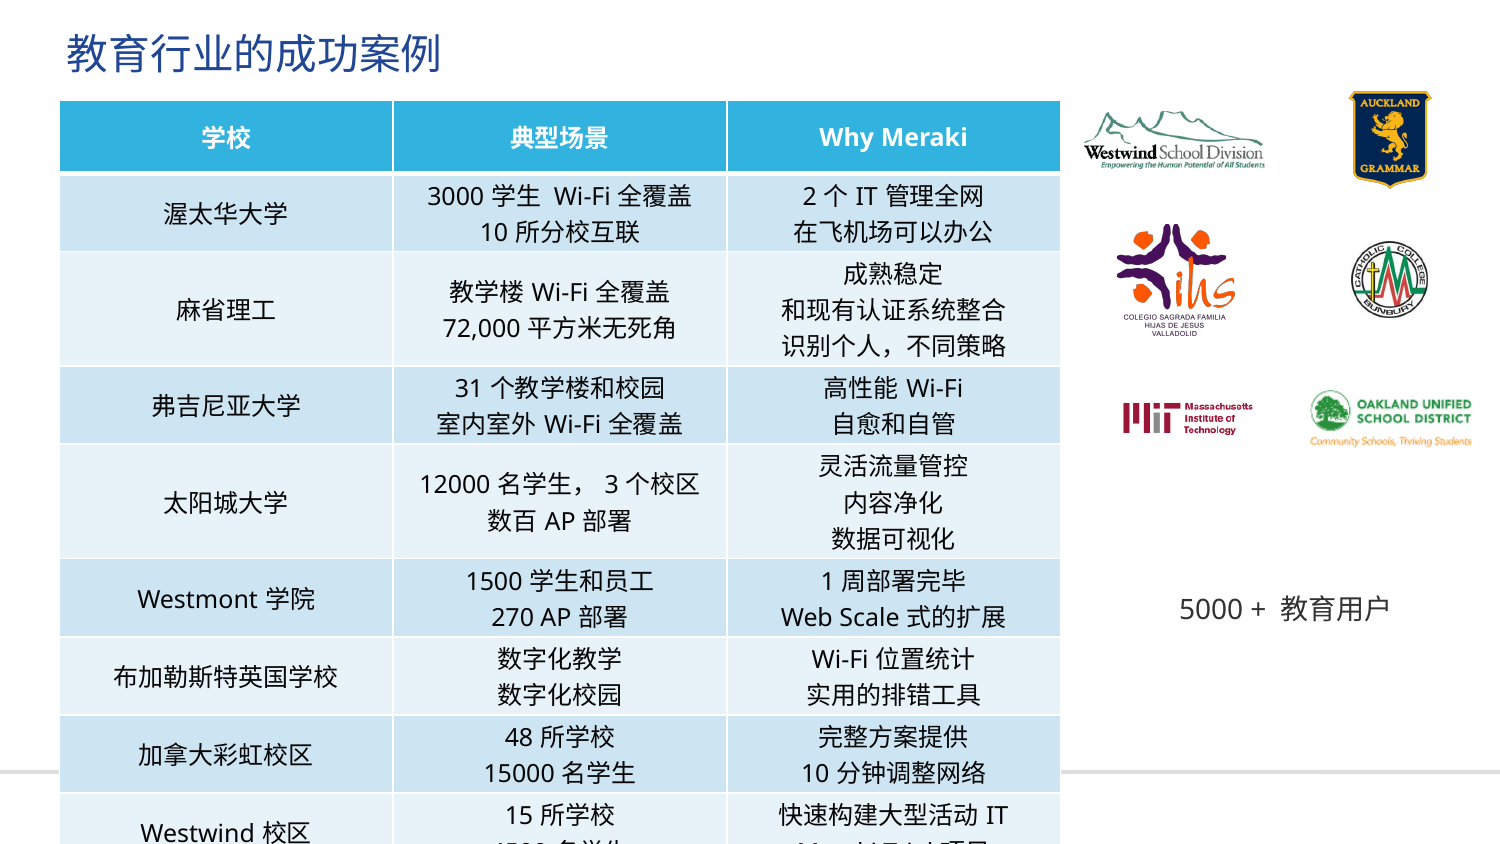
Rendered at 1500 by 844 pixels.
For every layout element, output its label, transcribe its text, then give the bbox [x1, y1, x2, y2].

table_cell Westmont学院 [60, 559, 392, 636]
table_cell 数字化教学 数字化校园 [394, 638, 726, 714]
table_cell 太阳城大学 [60, 445, 392, 558]
table_cell 教学楼Wi-Fi全覆盖 72,000平方米无死角 [394, 252, 726, 365]
picture [1110, 385, 1265, 454]
picture [1117, 224, 1235, 336]
picture [1333, 84, 1446, 196]
title 教育行业的成功案例 [59, 27, 1353, 88]
table_cell 2个IT管理全网 在飞机场可以办公 [728, 176, 1060, 251]
table_cell 1500学生和员工 270 AP部署 [394, 559, 726, 636]
table_cell 灵活流量管控 内容净化 数据可视化 [728, 445, 1060, 558]
table_cell 成熟稳定 和现有认证系统整合 识别个人，不同策略 [728, 252, 1060, 365]
table_cell 渥太华大学 [60, 176, 392, 251]
table_cell 15所学校 4500名学生 [394, 794, 726, 844]
table_cell 31个教学楼和校园 室内室外Wi-Fi全覆盖 [394, 367, 726, 443]
picture [1083, 104, 1268, 176]
text_box 5000 + 教育用户 [1134, 588, 1437, 629]
table_cell 12000名学生，3个校区 数百AP部署 [394, 445, 726, 558]
table_cell 48所学校 15000名学生 [394, 716, 726, 792]
table_cell Wi-Fi位置统计 实用的排错工具 [728, 638, 1060, 714]
table_header 典型场景 [394, 101, 726, 171]
picture [1294, 389, 1485, 450]
table_cell Westwind校区 [60, 794, 392, 844]
table_cell 弗吉尼亚大学 [60, 367, 392, 443]
table_cell 3000学生 Wi-Fi全覆盖 10所分校互联 [394, 176, 726, 251]
table_header 学校 [60, 101, 392, 171]
table_header Why Meraki [728, 101, 1060, 171]
table_cell 1周部署完毕 Web Scale式的扩展 [728, 559, 1060, 636]
table_cell 麻省理工 [60, 252, 392, 365]
table_cell 加拿大彩虹校区 [60, 716, 392, 792]
table_cell 快速构建大型活动IT Meraki Trial项目 [728, 794, 1060, 844]
table_cell 布加勒斯特英国学校 [60, 638, 392, 714]
table_cell 高性能Wi-Fi 自愈和自管 [728, 367, 1060, 443]
picture [1351, 241, 1428, 319]
table_cell 完整方案提供 10分钟调整网络 [728, 716, 1060, 792]
